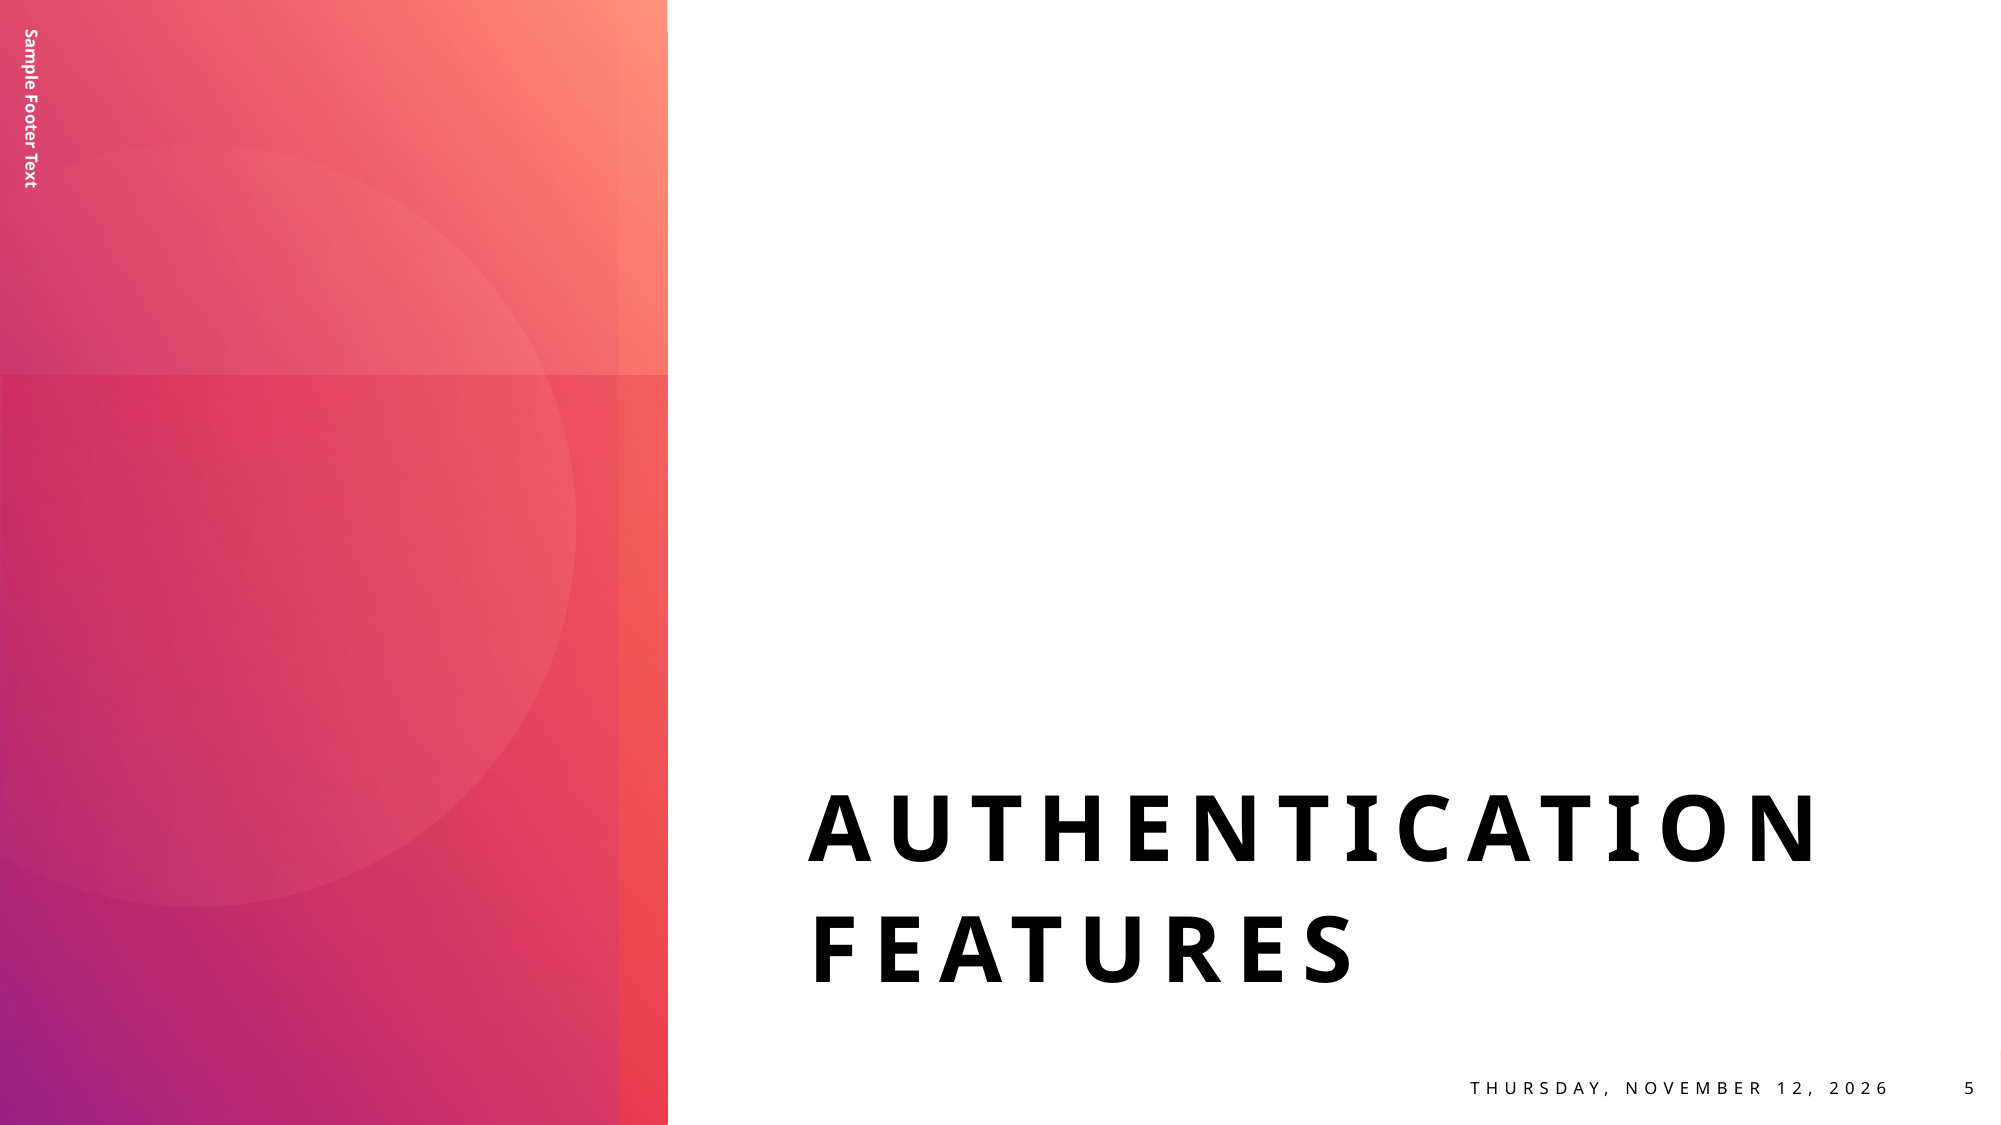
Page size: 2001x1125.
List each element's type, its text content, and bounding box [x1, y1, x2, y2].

title Authentication Features [793, 561, 1872, 1008]
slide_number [1135, 1058, 1898, 1119]
slide_number 5 [1898, 1058, 1989, 1119]
footer Sample Footer Text [2, 14, 63, 598]
